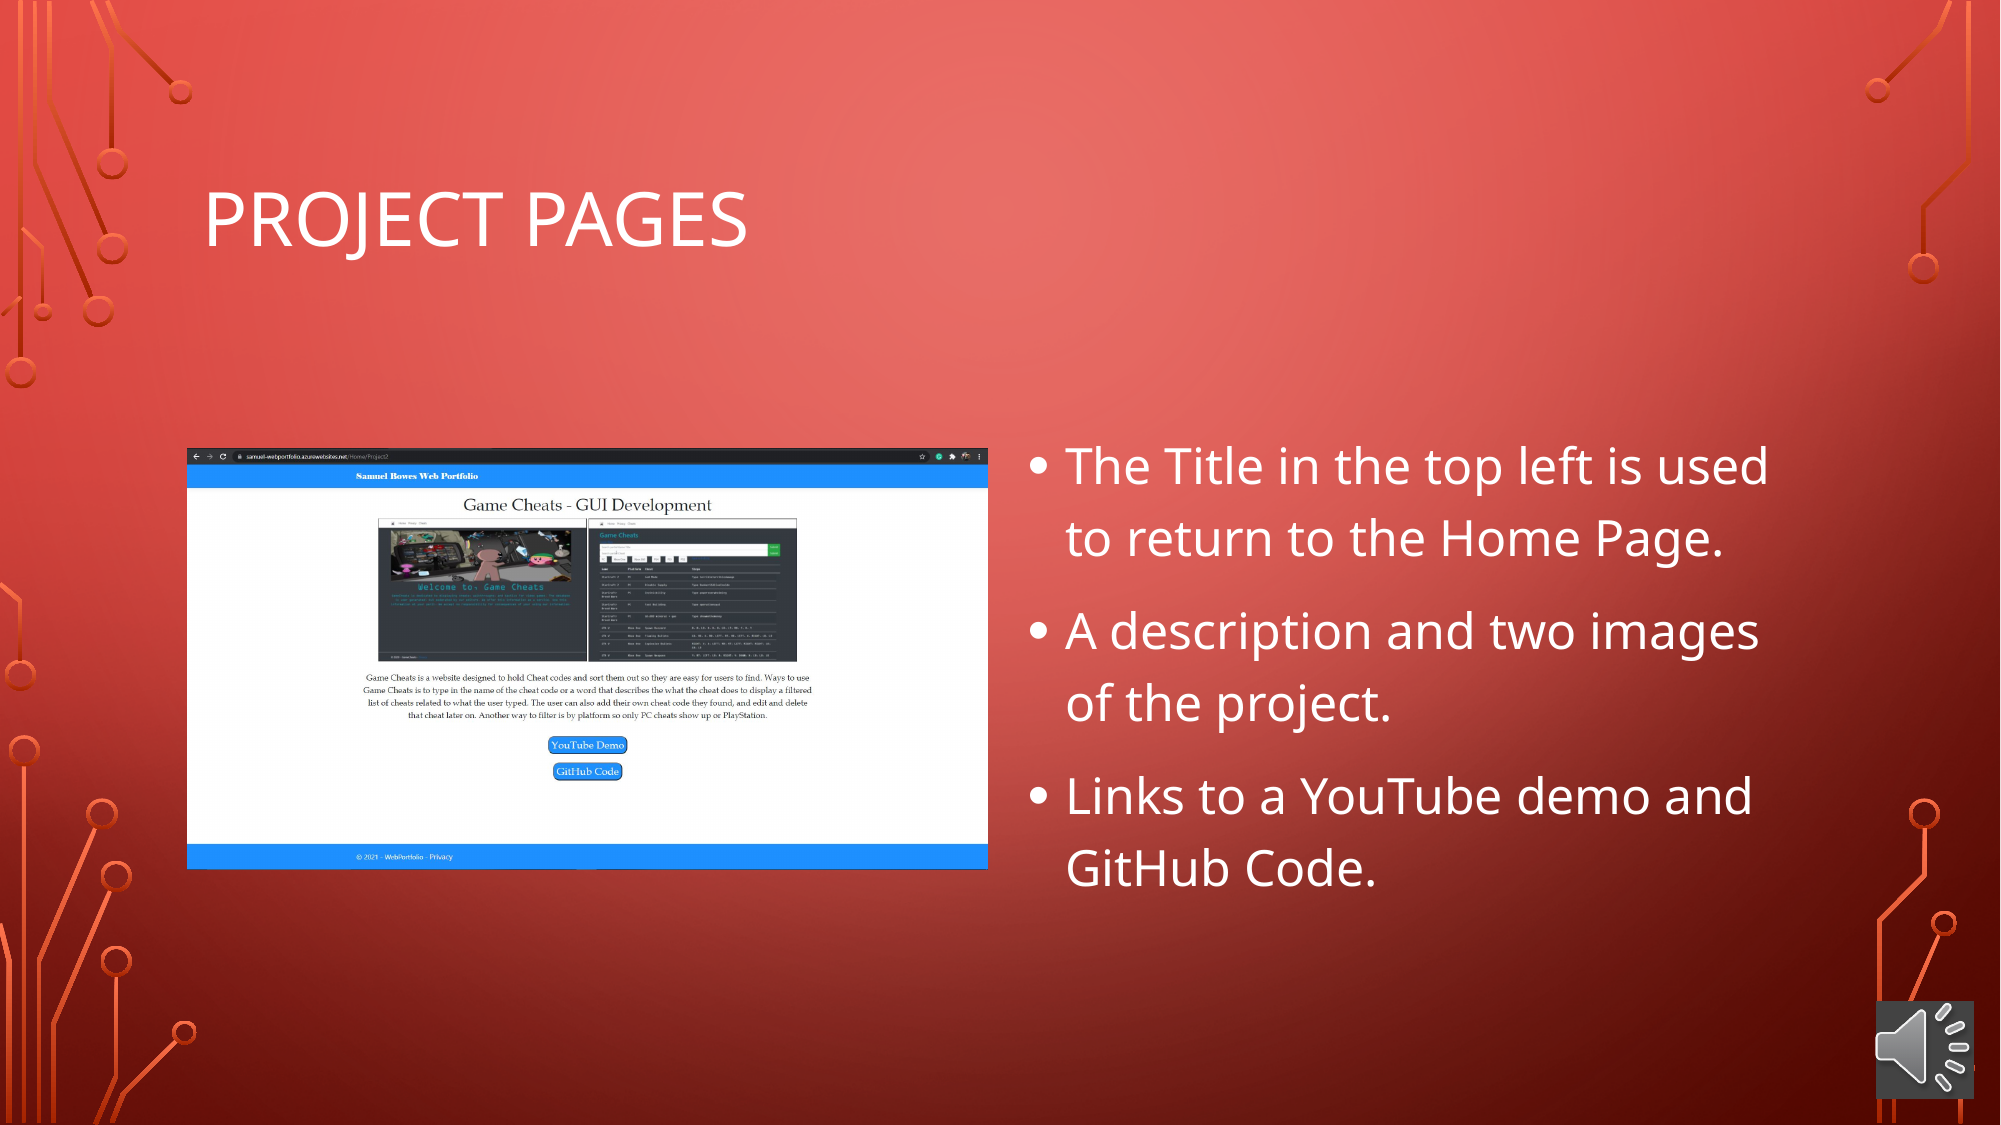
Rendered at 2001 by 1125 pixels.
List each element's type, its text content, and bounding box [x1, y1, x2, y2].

list The Title in the top left is used to return to the Home Page. A description and two images of the project. Links to a YouTube demo and GitHub Code. [1012, 369, 1813, 950]
picture [1874, 999, 1976, 1101]
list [186, 448, 988, 871]
title Project Pages [187, 101, 1813, 344]
